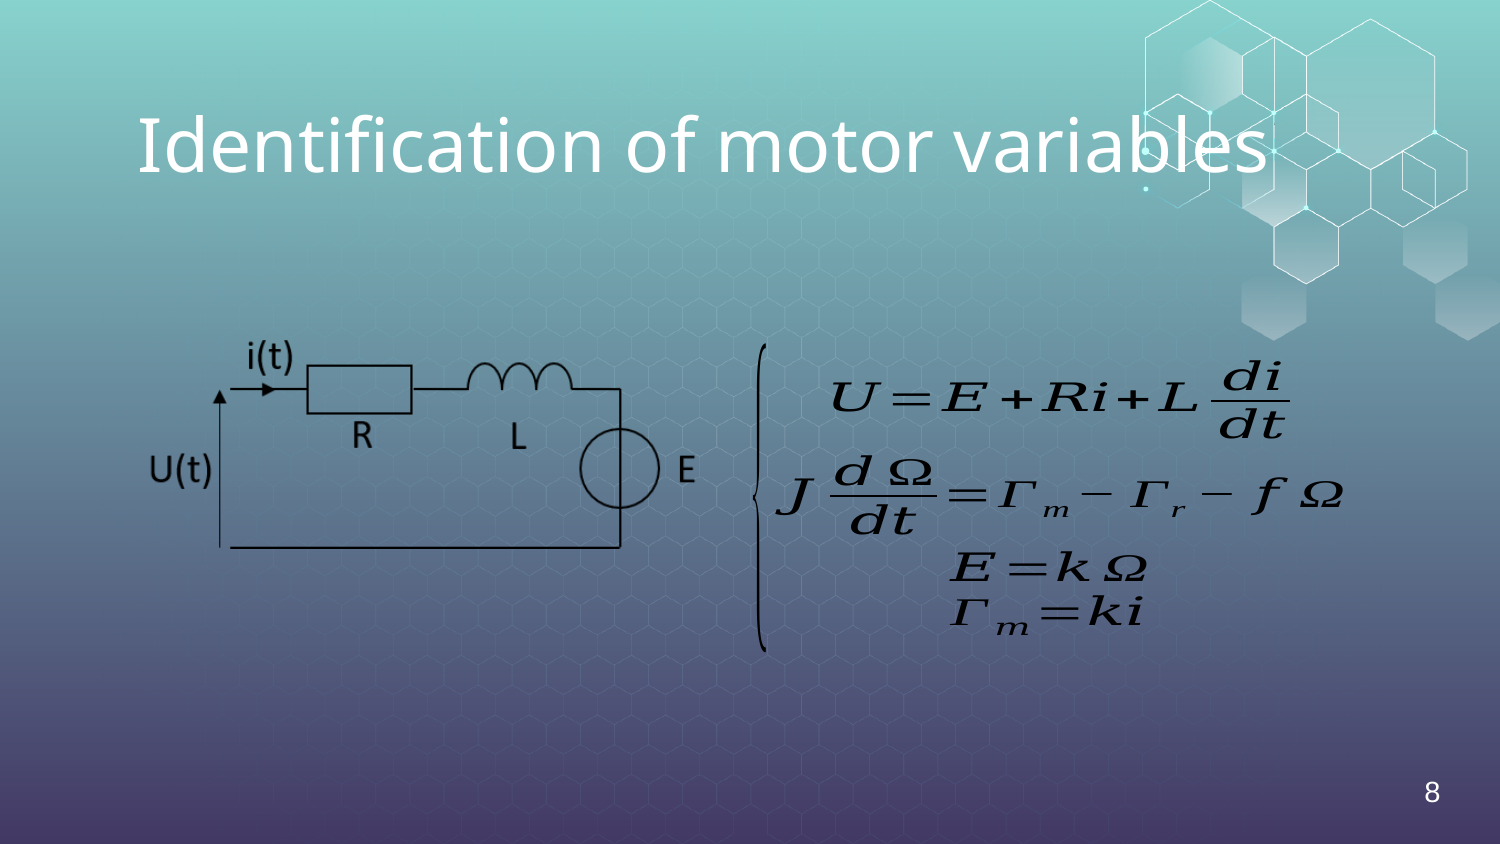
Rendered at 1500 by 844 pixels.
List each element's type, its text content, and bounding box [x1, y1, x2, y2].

picture [102, 0, 1500, 844]
text_box 8 [1381, 765, 1484, 816]
title Identification of motor variables [122, 82, 1500, 193]
